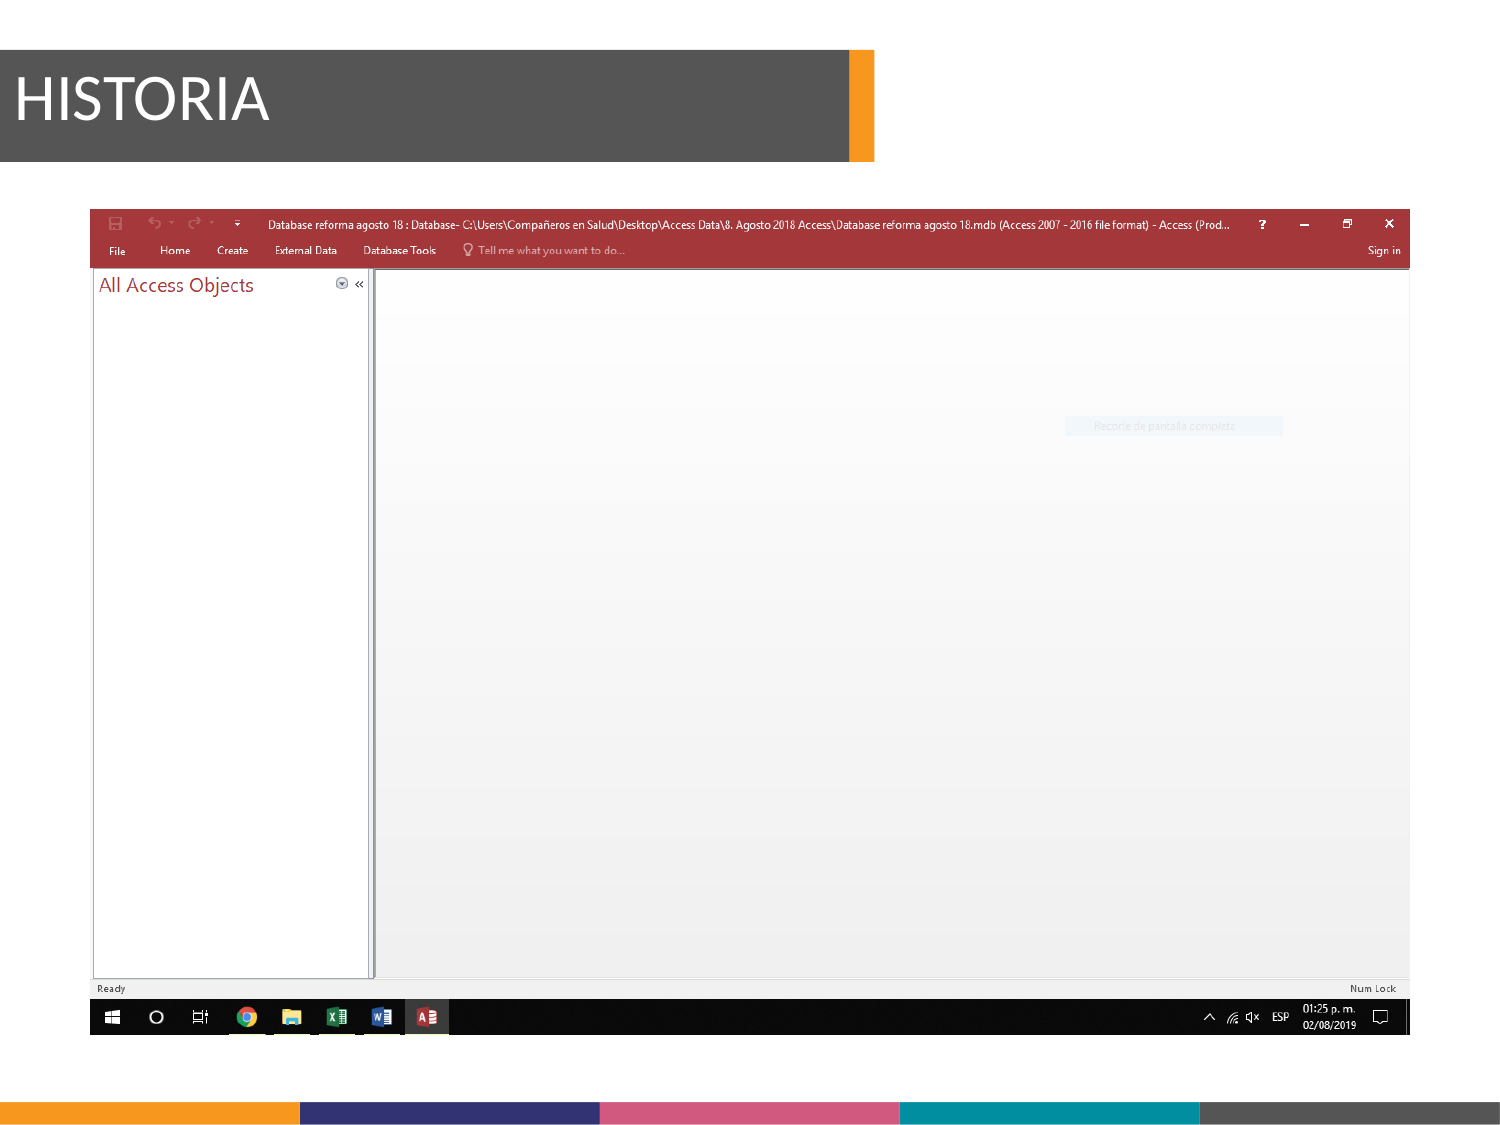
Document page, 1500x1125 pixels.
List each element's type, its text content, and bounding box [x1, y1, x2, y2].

text_box HISTORIA [0, 45, 838, 162]
picture [89, 209, 1410, 1035]
text_box [849, 49, 875, 162]
text_box [838, 49, 849, 162]
